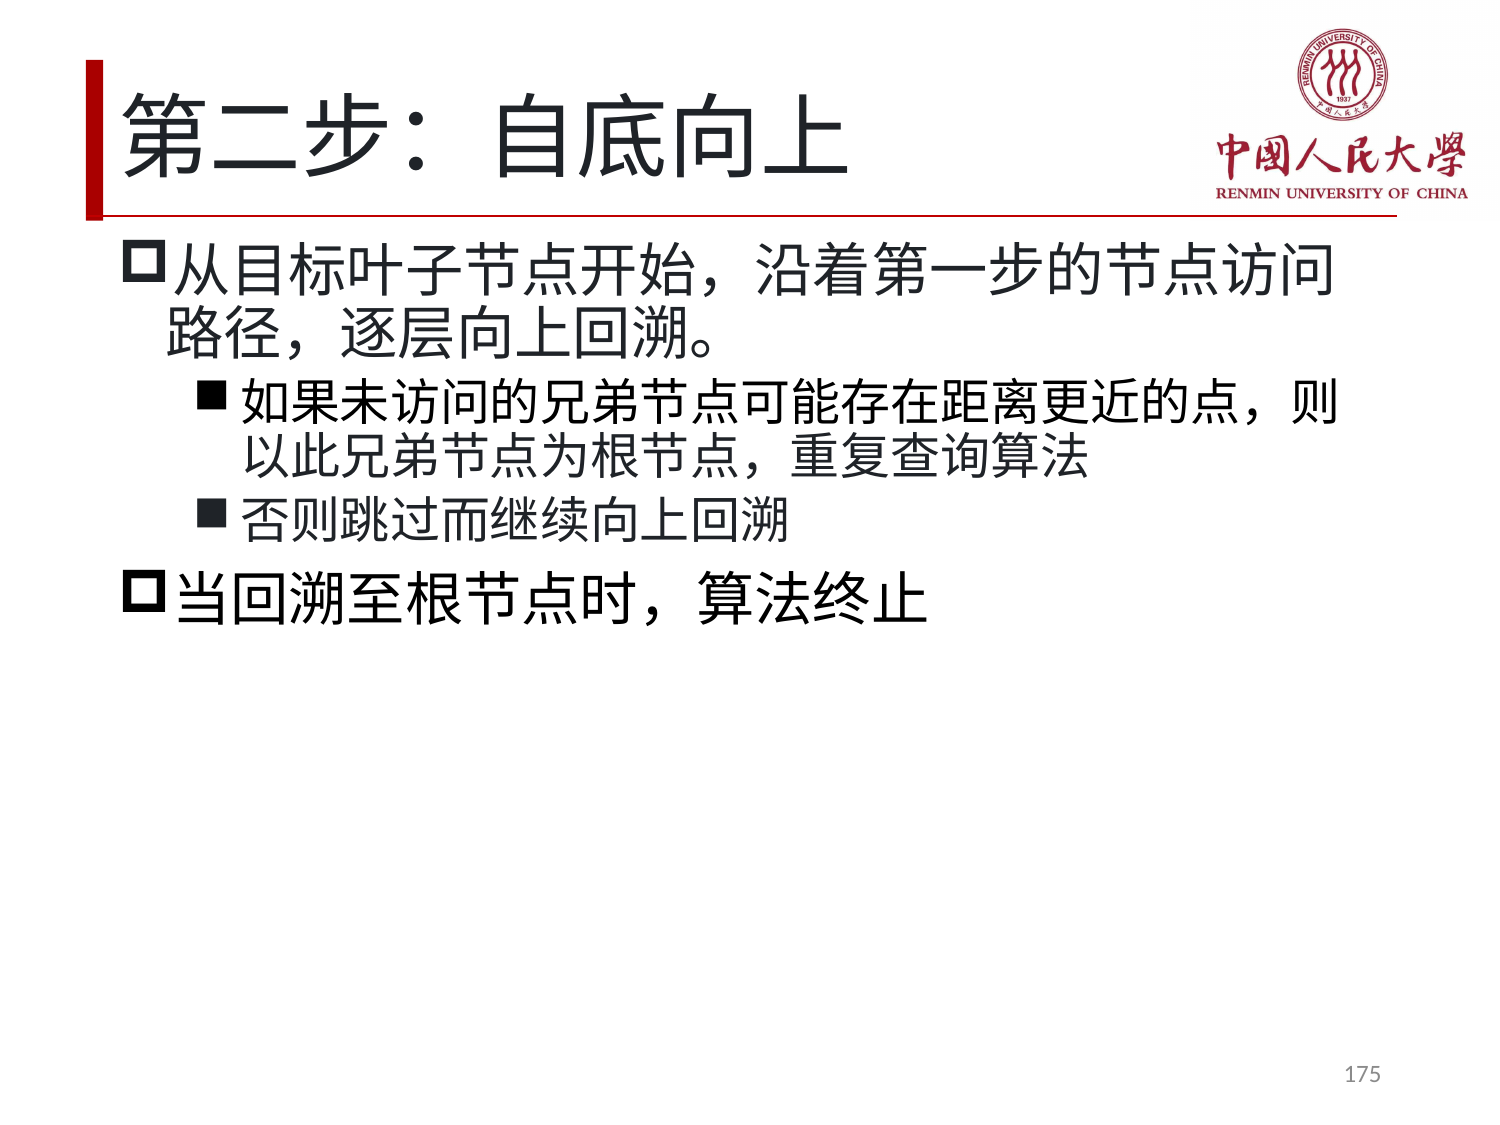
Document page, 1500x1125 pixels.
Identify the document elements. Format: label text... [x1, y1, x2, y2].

list 从目标叶子节点开始，沿着第一步的节点访问路径，逐层向上回溯。 如果未访问的兄弟节点可能存在距离更近的点，则以此兄弟节点为根节点，重复查询算法 否则跳过而继续向上回溯 当回溯至根节点时，算法终止 [103, 233, 1397, 1014]
picture [1190, 0, 1500, 221]
slide_number 175 [1059, 1042, 1397, 1103]
title 第二步：自底向上 [103, 59, 1397, 221]
